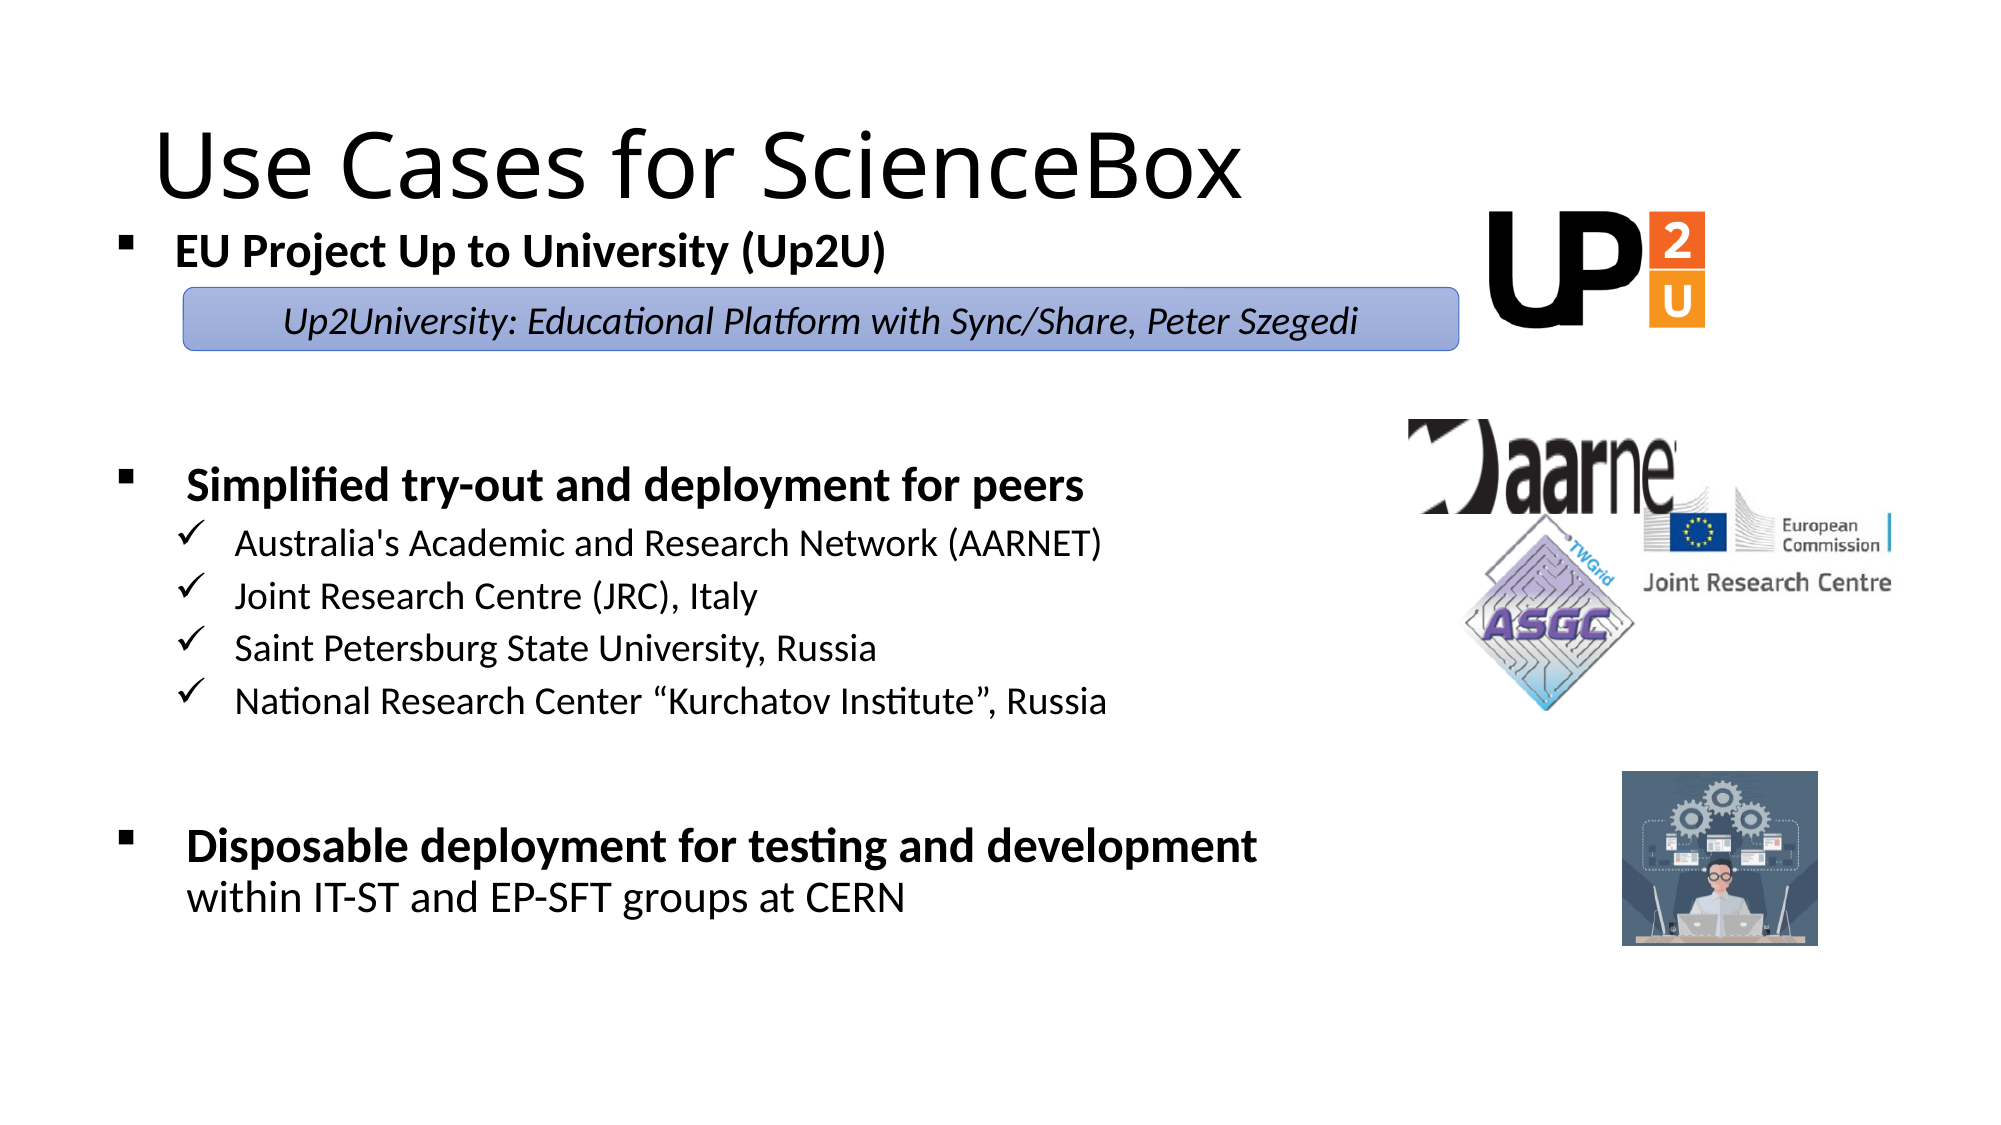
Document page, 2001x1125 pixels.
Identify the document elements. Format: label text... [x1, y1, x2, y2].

text_box Up2University: Educational Platform with Sync/Share, Peter Szegedi [182, 286, 1460, 352]
title Use Cases for ScienceBox [137, 59, 1863, 217]
list EU Project Up to University (Up2U) Simplified try-out and deployment for peers Australia's Academic and Research Network (AARNET) Joint Research Centre (JRC), Italy Saint Petersburg State University, Russia National Research Center “Kurchatov Institute”, Russia Disposable deployment for testing and development within IT-ST and EP-SFT groups at CERN [99, 217, 1900, 934]
picture [1622, 771, 1818, 946]
picture [1489, 211, 1705, 330]
picture [1408, 419, 1898, 711]
